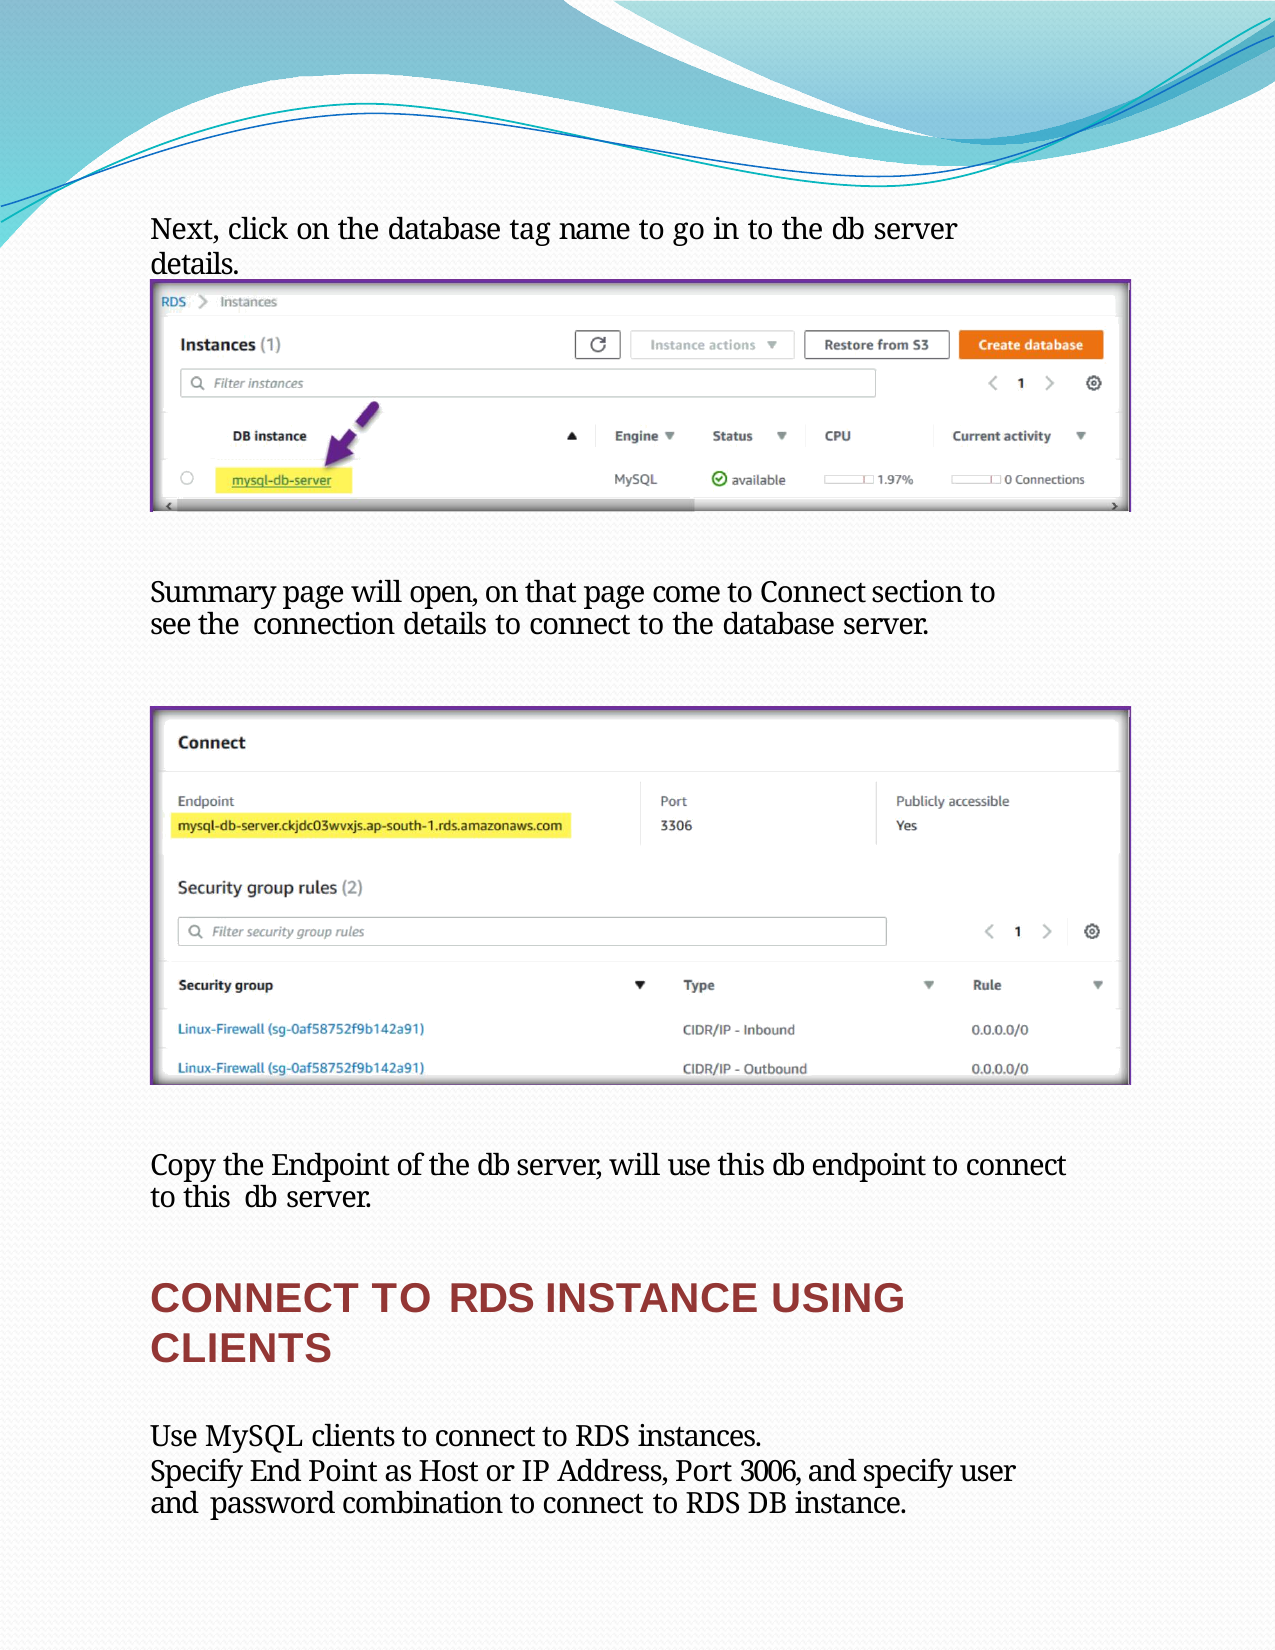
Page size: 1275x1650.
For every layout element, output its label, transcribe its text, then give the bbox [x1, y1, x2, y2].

text_box Next, click on the database tag name to go in to the db server details. [147, 207, 974, 280]
text_box [149, 706, 1132, 1085]
text_box [149, 279, 1132, 512]
text_box Copy the Endpoint of the db server, will use this db endpoint to connect to this db server. CONNECT TO RDS INSTANCE USING CLIENTS Use MySQL clients to connect to RDS instances. Specify End Point as Host or IP Address, Port 3006, and specify user and password combination to connect to RDS DB instance. [147, 1143, 1102, 1520]
text_box Summary page will open, on that page come to Connect section to see the connection details to connect to the database server. [147, 570, 1026, 641]
